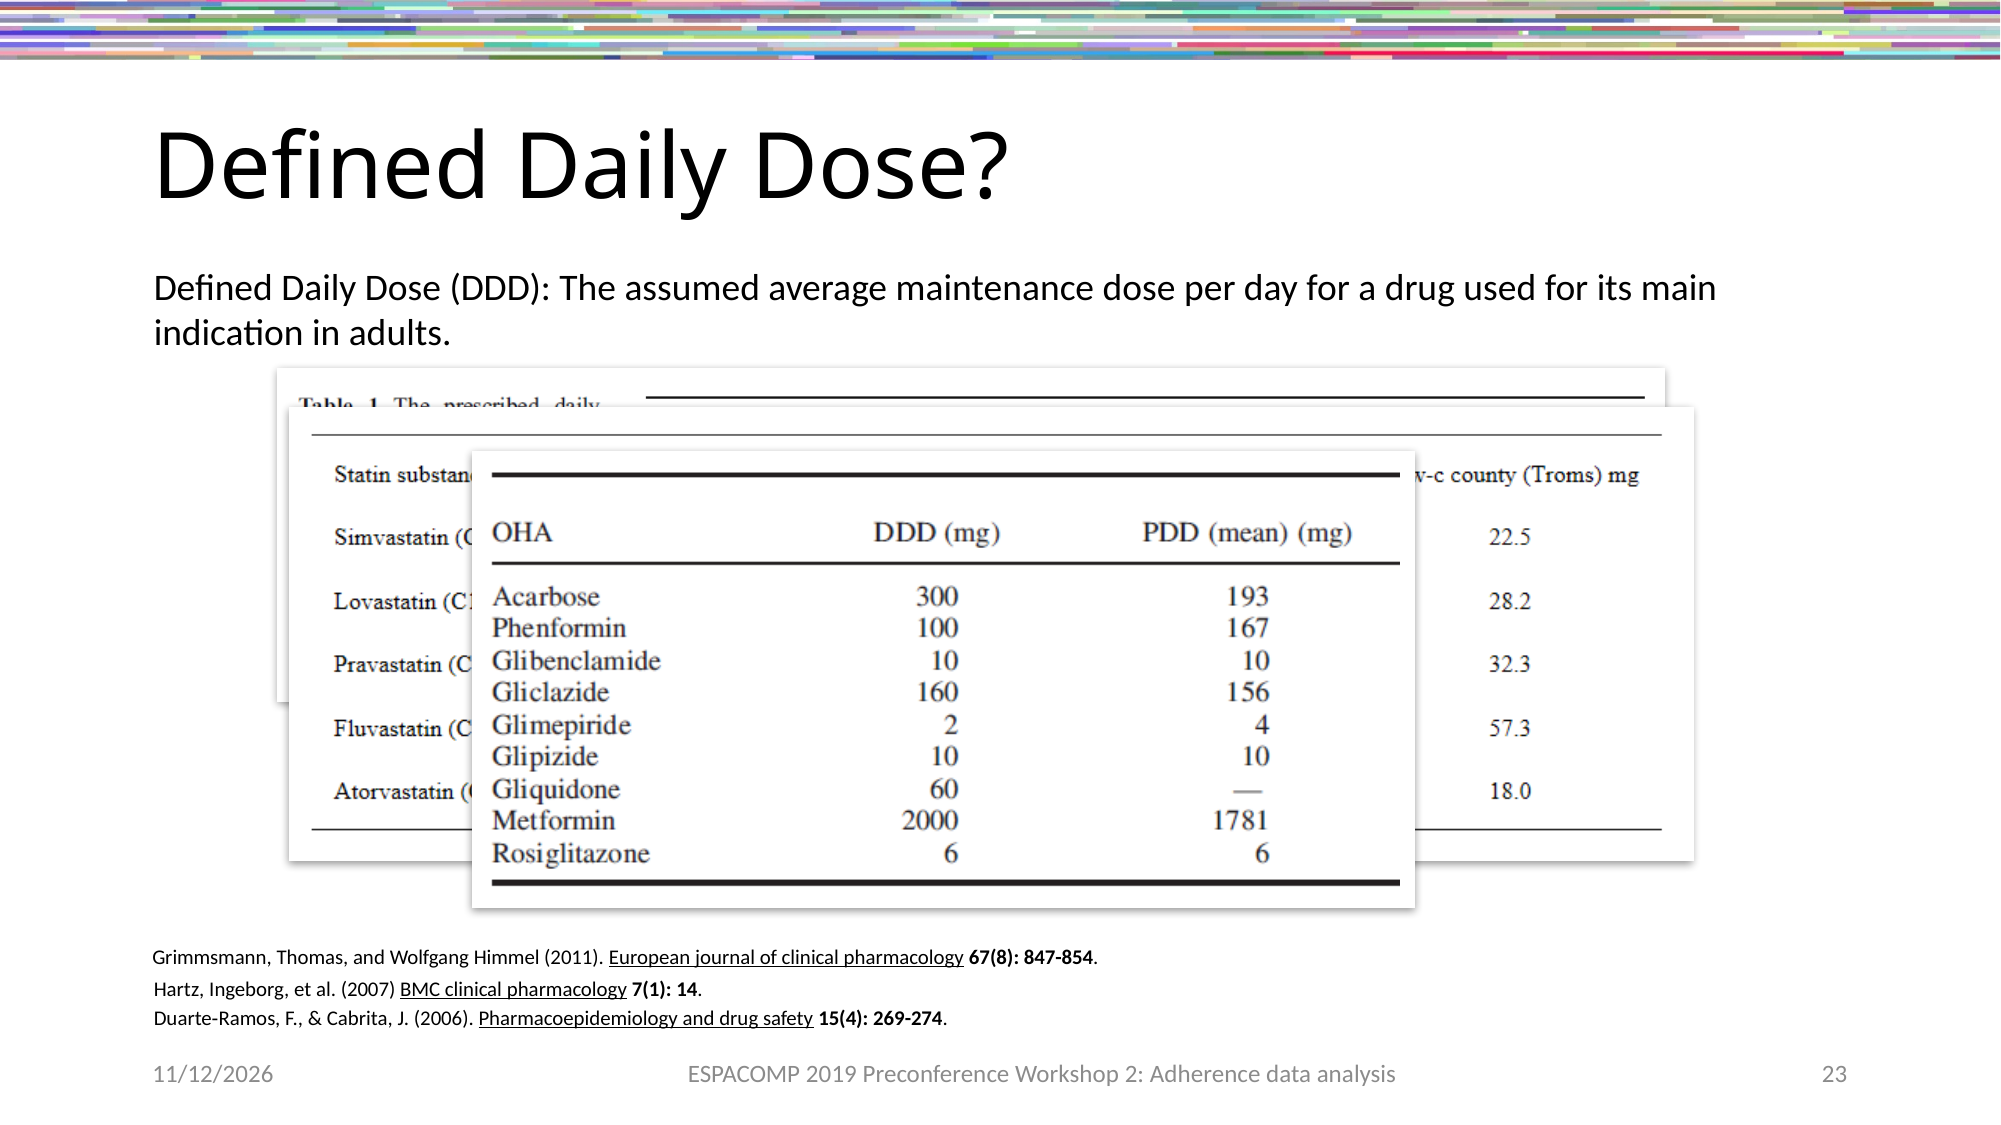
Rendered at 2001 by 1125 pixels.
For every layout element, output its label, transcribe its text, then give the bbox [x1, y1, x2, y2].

footer ESPACOMP 2019 Preconference Workshop 2: Adherence data analysis [588, 1042, 1412, 1103]
text_box Grimmsmann, Thomas, and Wolfgang Himmel (2011). European journal of clinical pharmacology 67(8): 847-854. [137, 935, 1496, 976]
title Defined Daily Dose? [137, 59, 1863, 278]
text_box Hartz, Ingeborg, et al. (2007) BMC clinical pharmacology 7(1): 14. [138, 968, 1498, 997]
picture [291, 382, 1680, 894]
text_box Defined Daily Dose (DDD): The assumed average maintenance dose per day for a drug used for its main indication in adults. [138, 255, 1863, 361]
text_box Duarte‐Ramos, F., & Cabrita, J. (2006). Pharmacoepidemiology and drug safety 15(4): 269-274. [138, 997, 1498, 1037]
picture [0, 0, 2001, 60]
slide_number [137, 1042, 588, 1103]
slide_number 23 [1412, 1042, 1863, 1103]
